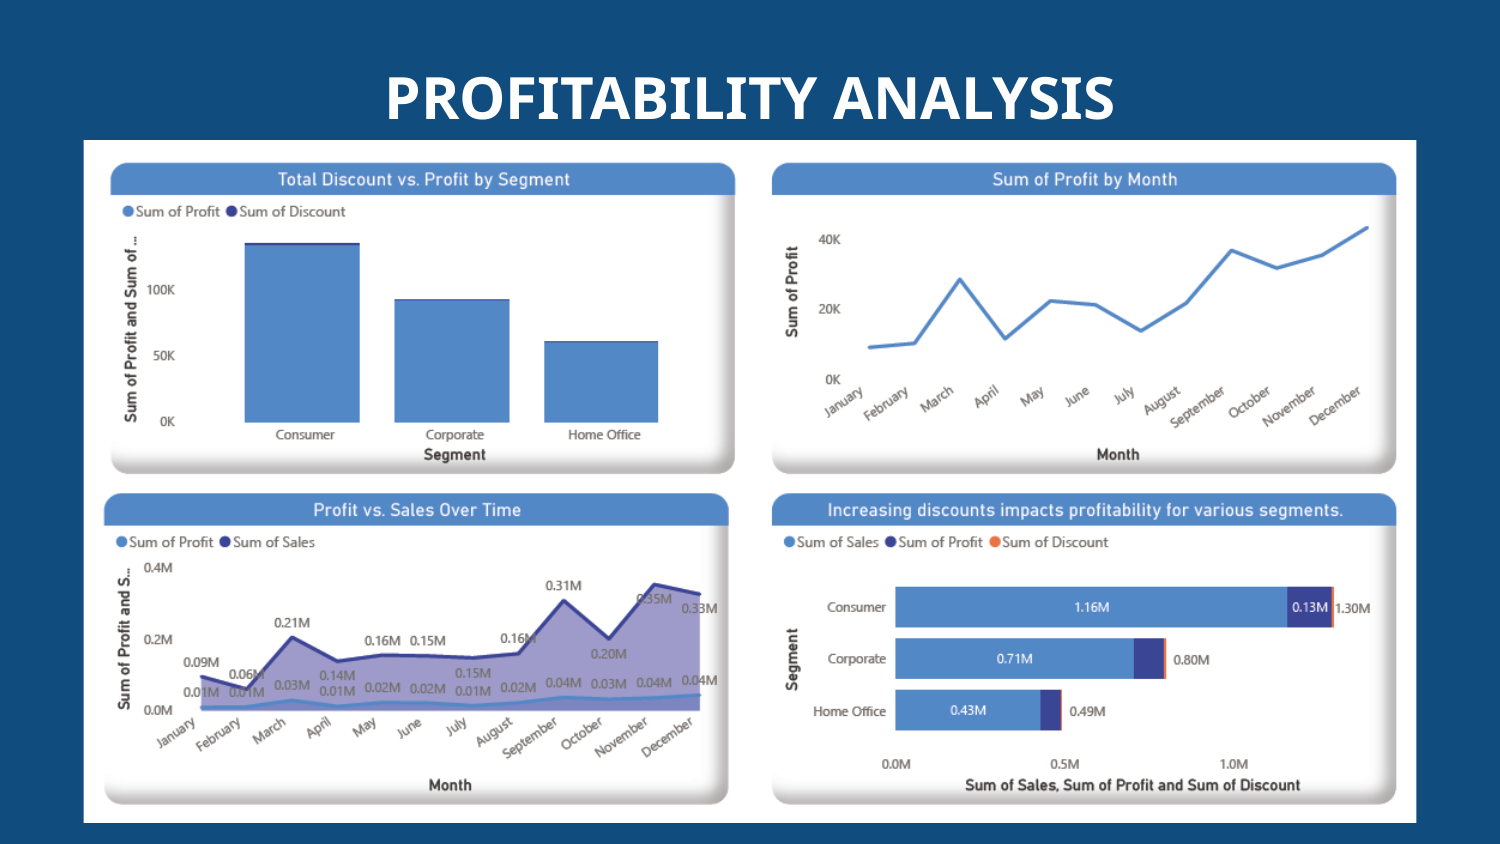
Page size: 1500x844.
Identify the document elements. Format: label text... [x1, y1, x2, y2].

picture [83, 139, 1417, 823]
title Profitability Analysis [118, 46, 1382, 139]
